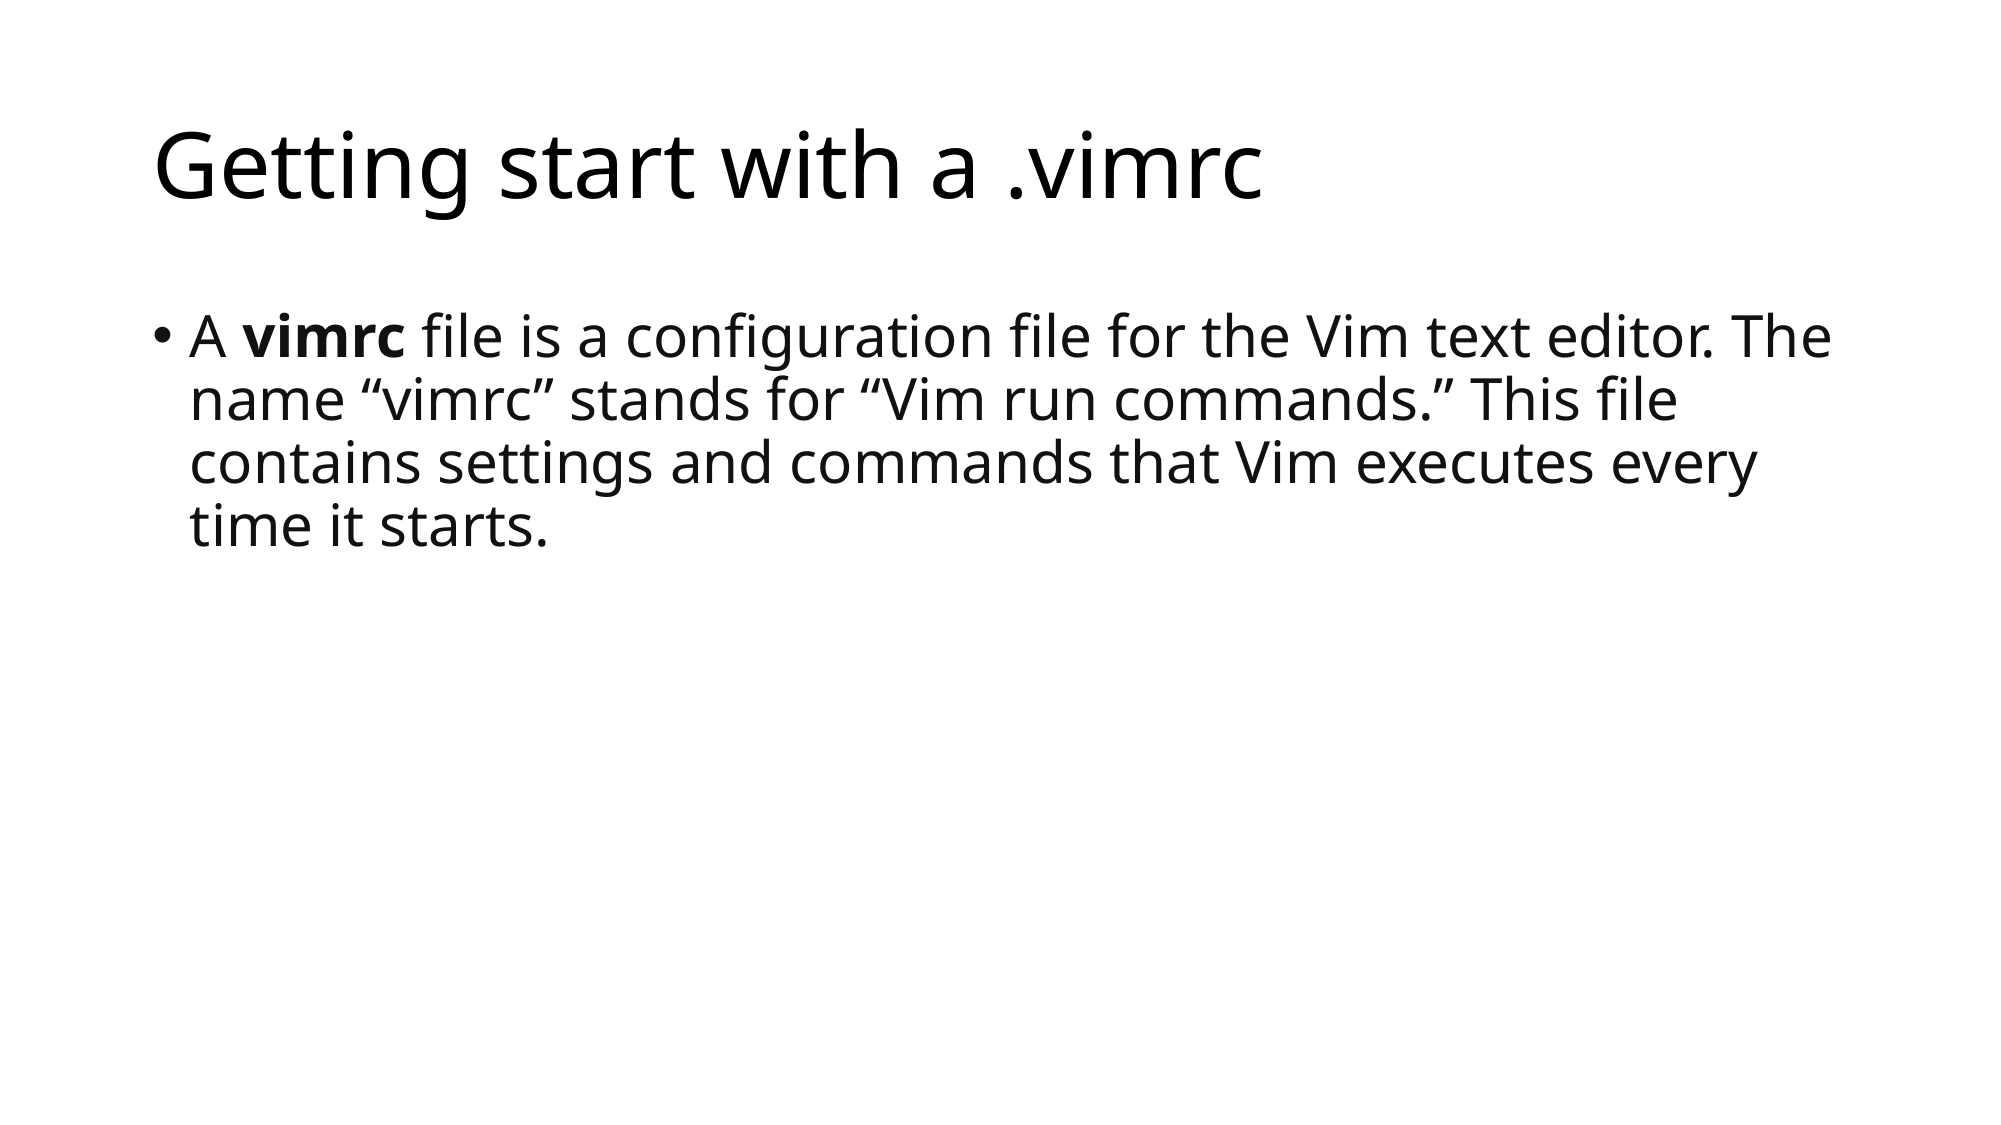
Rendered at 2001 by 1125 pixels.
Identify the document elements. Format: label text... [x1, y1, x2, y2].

title Getting start with a .vimrc [137, 59, 1863, 278]
list A vimrc file is a configuration file for the Vim text editor. The name “vimrc” stands for “Vim run commands.” This file contains settings and commands that Vim executes every time it starts. [137, 299, 1863, 1014]
